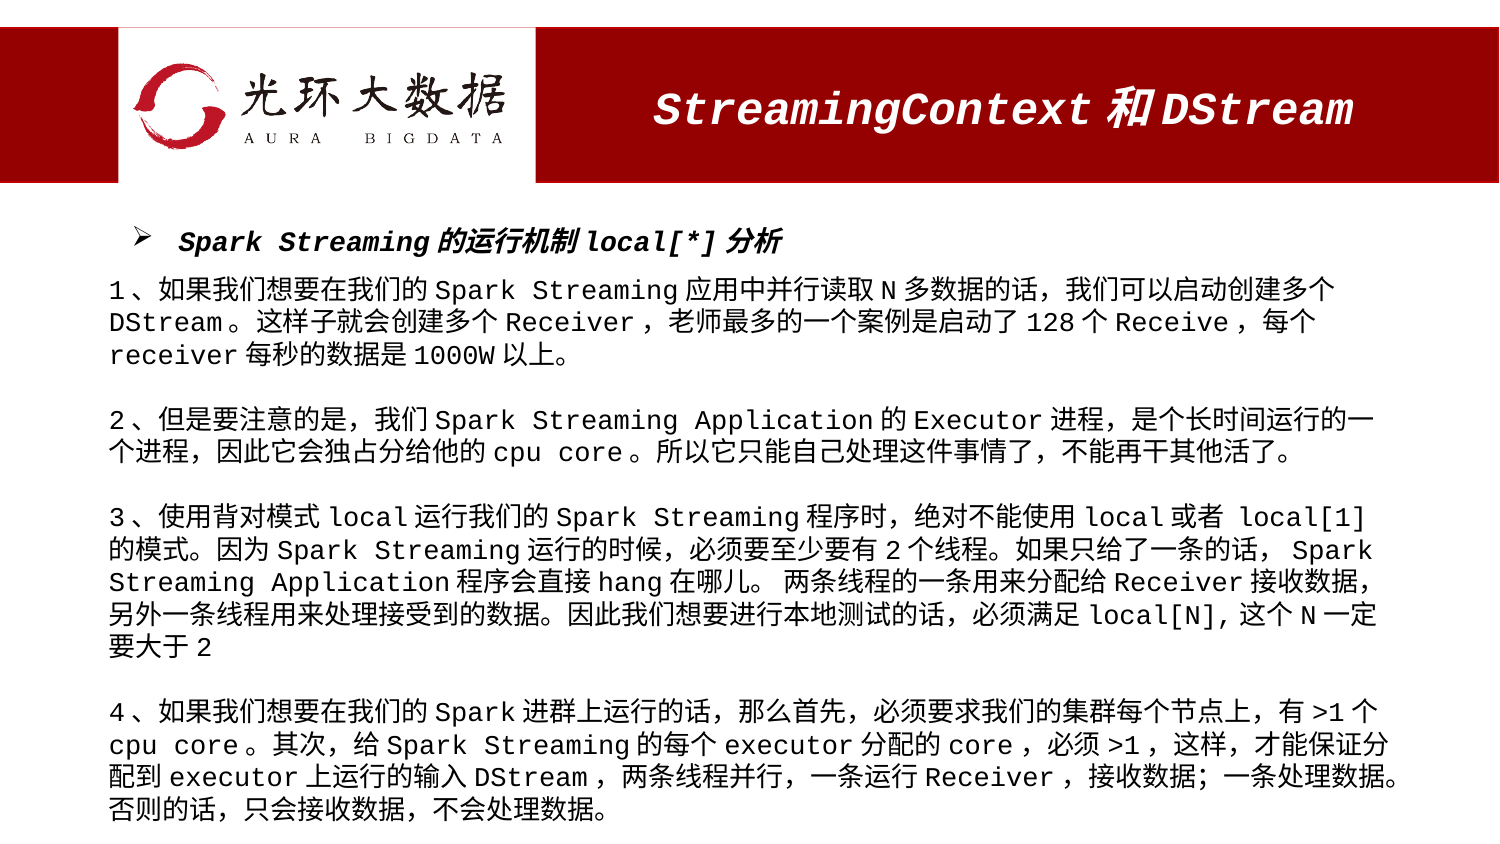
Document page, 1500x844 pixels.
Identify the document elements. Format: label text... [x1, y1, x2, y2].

text_box Spark Streaming的运行机制local[*]分析 [116, 215, 1367, 264]
text_box 1、如果我们想要在我们的Spark Streaming应用中并行读取N多数据的话，我们可以启动创建多个DStream。这样子就会创建多个Receiver，老师最多的一个案例是启动了128个Receive，每个receiver每秒的数据是1000W以上。 2、但是要注意的是，我们Spark Streaming Application的Executor进程，是个长时间运行的一个进程，因此它会独占分给他的cpu core。所以它只能自己处理这件事情了，不能再干其他活了。 3、使用背对模式local运行我们的Spark Streaming程序时，绝对不能使用local或者 local[1]的模式。因为Spark Streaming运行的时候，必须要至少要有2个线程。如果只给了一条的话，Spark Streaming Application程序会直接hang在哪儿。 两条线程的一条用来分配给Receiver接收数据，另外一条线程用来处理接受到的数据。因此我们想要进行本地测试的话，必须满足local[N],这个N一定要大于2 4、如果我们想要在我们的Spark进群上运行的话，那么首先，必须要求我们的集群每个节点上，有>1个cpu core。其次，给Spark Streaming的每个executor分配的core，必须>1，这样，才能保证分配到executor上运行的输入DStream，两条线程并行，一条运行Receiver，接收数据；一条处理数据。否则的话，只会接收数据，不会处理数据。 [93, 264, 1406, 832]
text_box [0, 27, 1499, 186]
